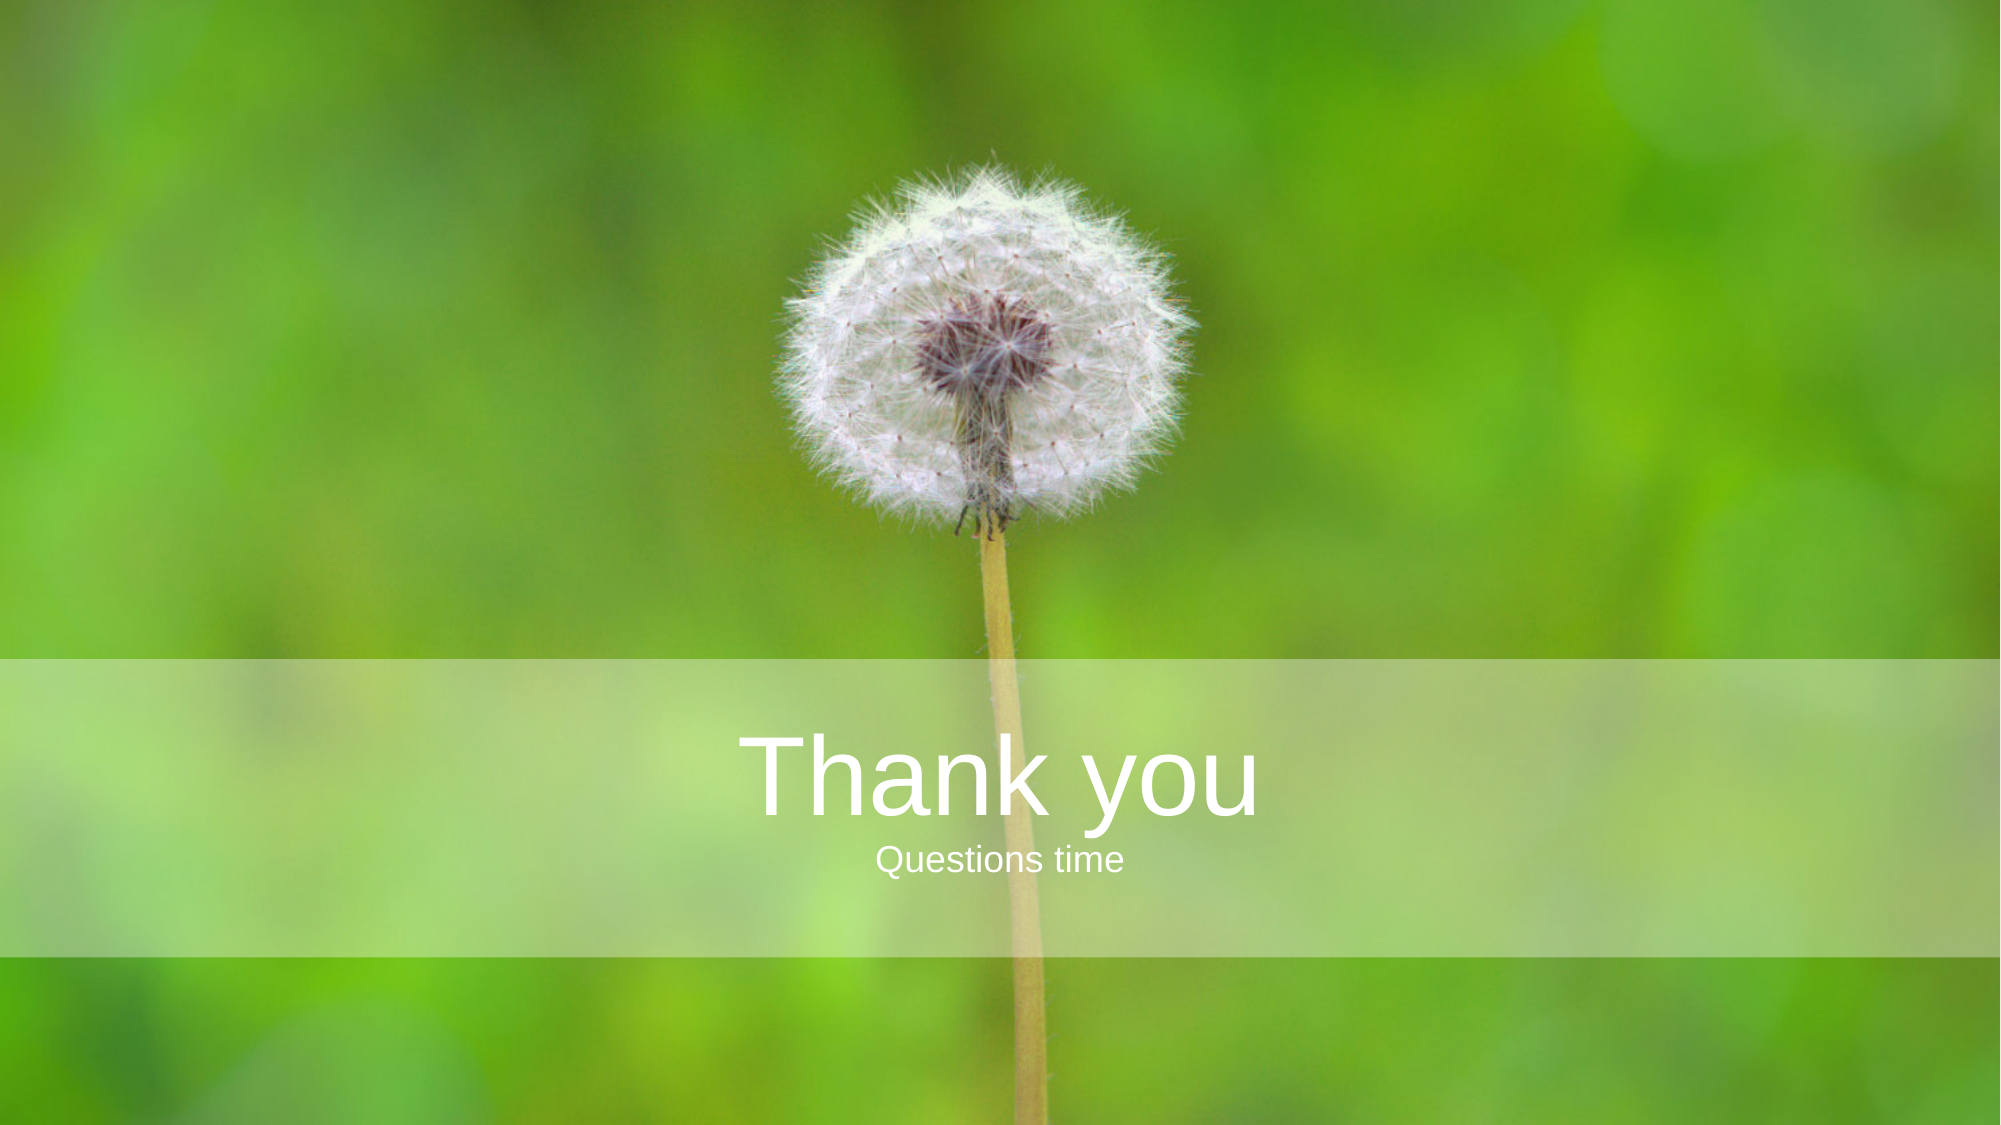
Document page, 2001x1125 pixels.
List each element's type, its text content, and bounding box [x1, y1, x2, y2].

list Thank you [0, 731, 2000, 826]
list Questions time [0, 836, 2000, 884]
picture [0, 0, 2001, 1125]
